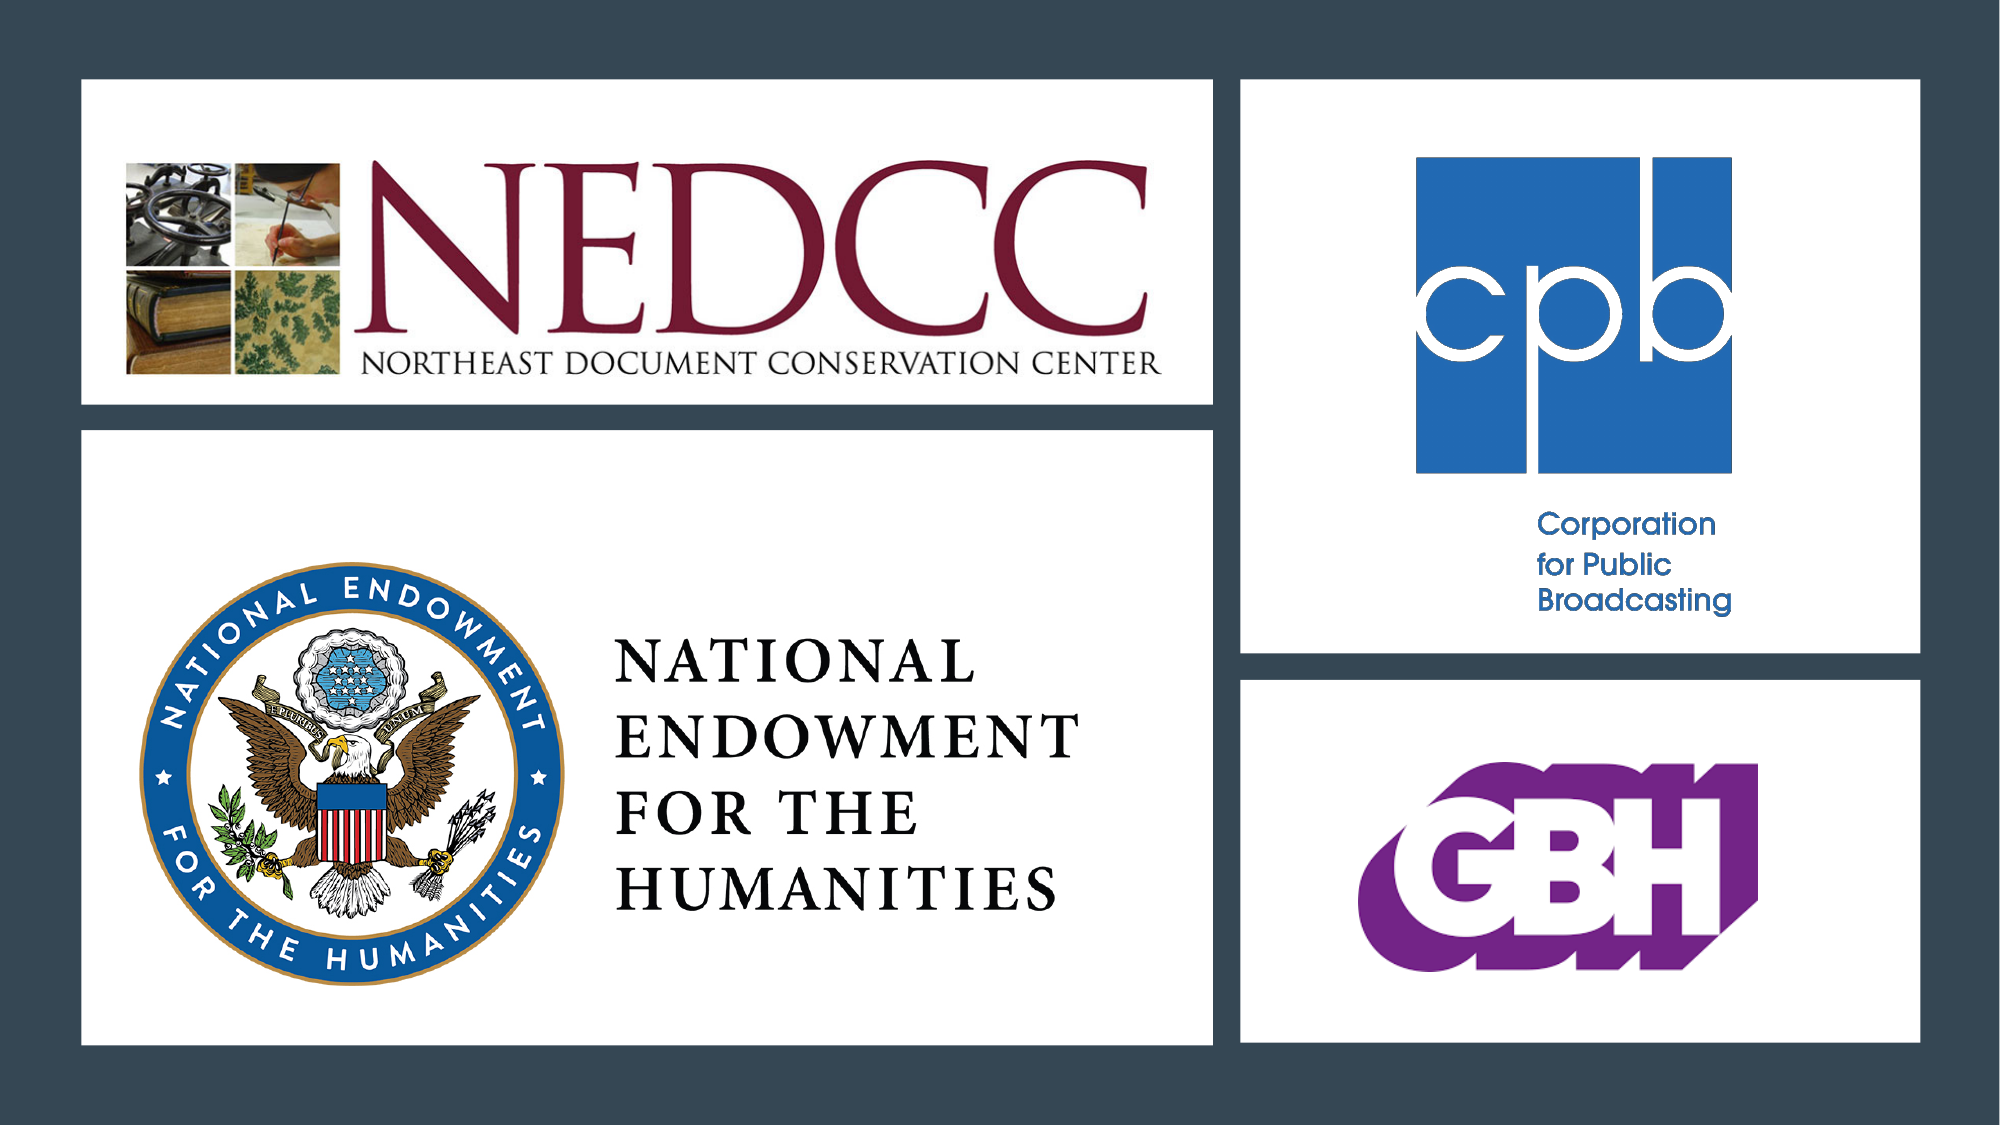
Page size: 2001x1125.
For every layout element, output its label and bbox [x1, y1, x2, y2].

text_box [62, 403, 1227, 431]
picture [1383, 139, 1910, 639]
text_box [0, 0, 2000, 1125]
picture [123, 160, 1162, 377]
picture [139, 562, 1078, 986]
text_box [80, 431, 1214, 1046]
text_box [1239, 78, 1922, 654]
picture [1358, 762, 1758, 972]
text_box [1239, 679, 1922, 1044]
text_box [80, 78, 1214, 403]
